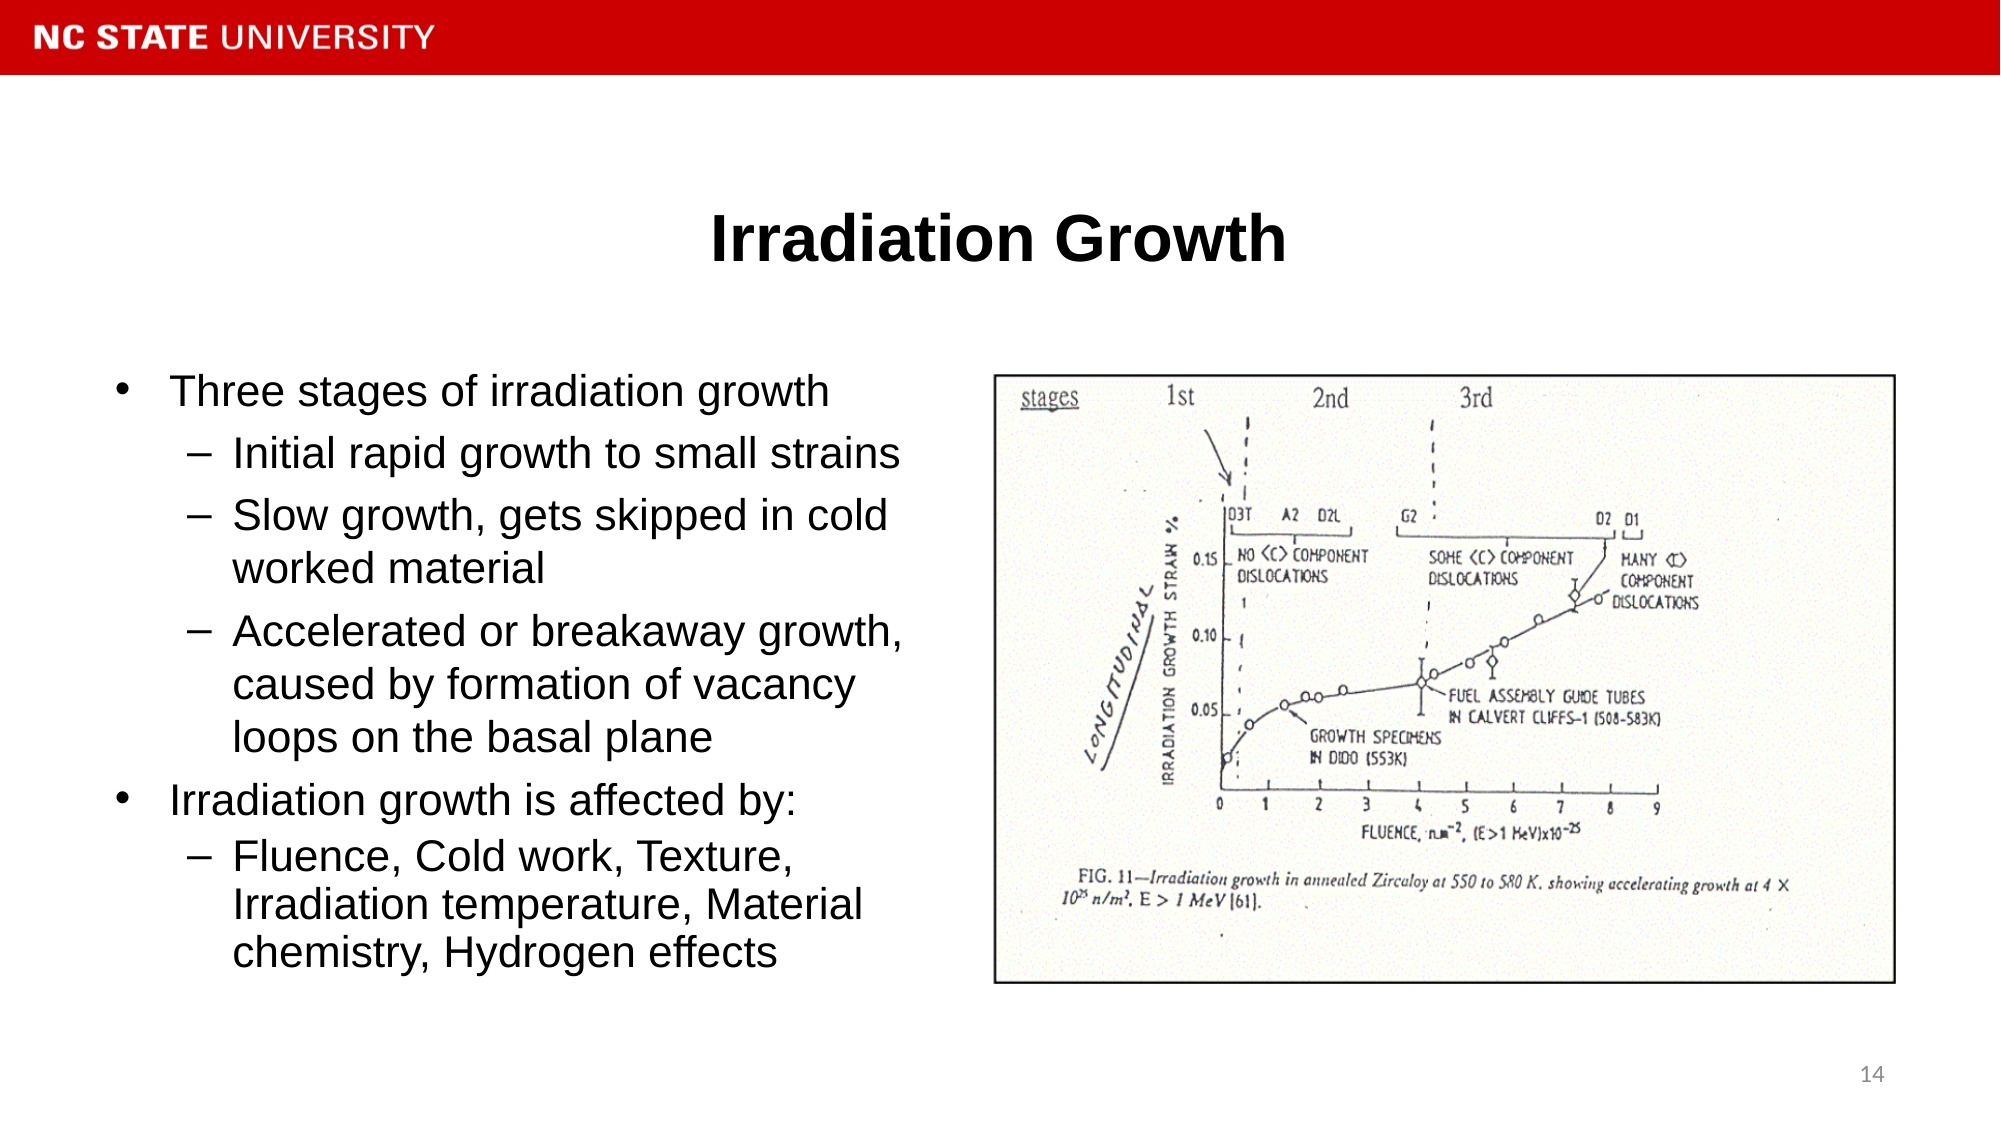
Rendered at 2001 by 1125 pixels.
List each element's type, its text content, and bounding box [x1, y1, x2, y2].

picture [0, 0, 2000, 75]
slide_number 14 [1433, 1042, 1900, 1103]
list Three stages of irradiation growth Initial rapid growth to small strains Slow growth, gets skipped in cold worked material Accelerated or breakaway growth, caused by formation of vacancy loops on the basal plane Irradiation growth is affected by: Fluence, Cold work, Texture, Irradiation temperature, Material chemistry, Hydrogen effects [99, 354, 922, 1005]
picture [985, 372, 1901, 988]
title Irradiation Growth [99, 147, 1900, 323]
